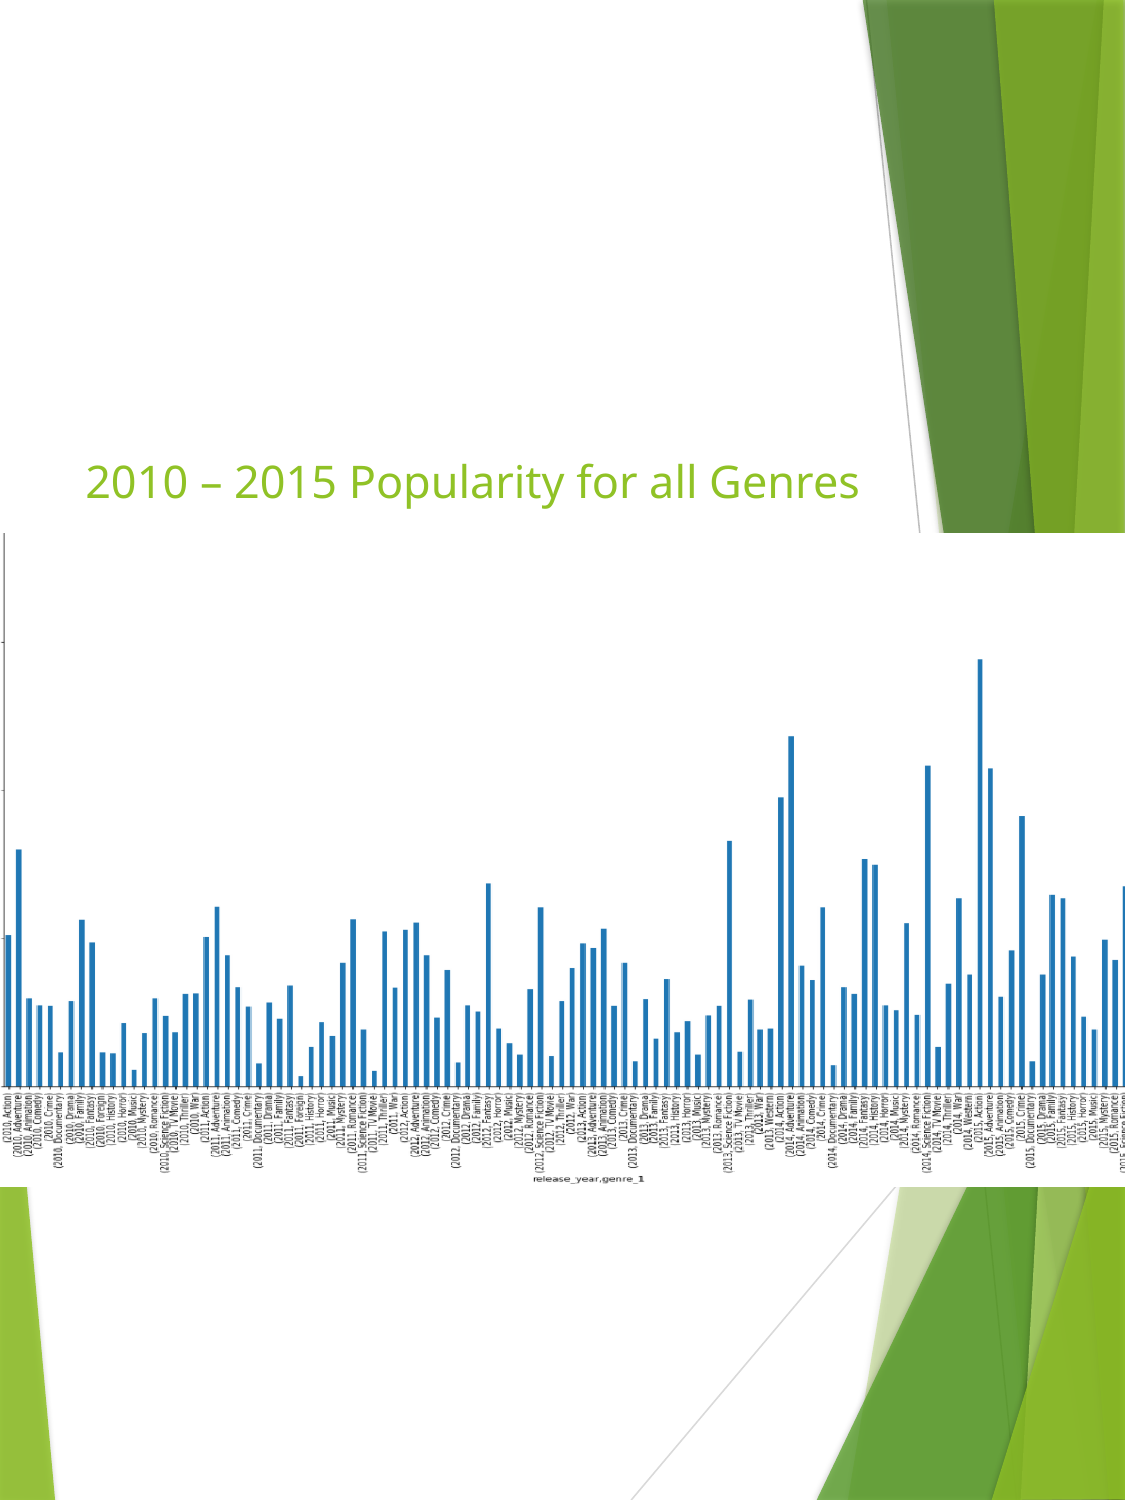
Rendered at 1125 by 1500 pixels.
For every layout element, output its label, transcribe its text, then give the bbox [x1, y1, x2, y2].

title 2010 – 2015 Popularity for all Genres [70, 446, 1055, 517]
picture [0, 532, 1125, 1188]
